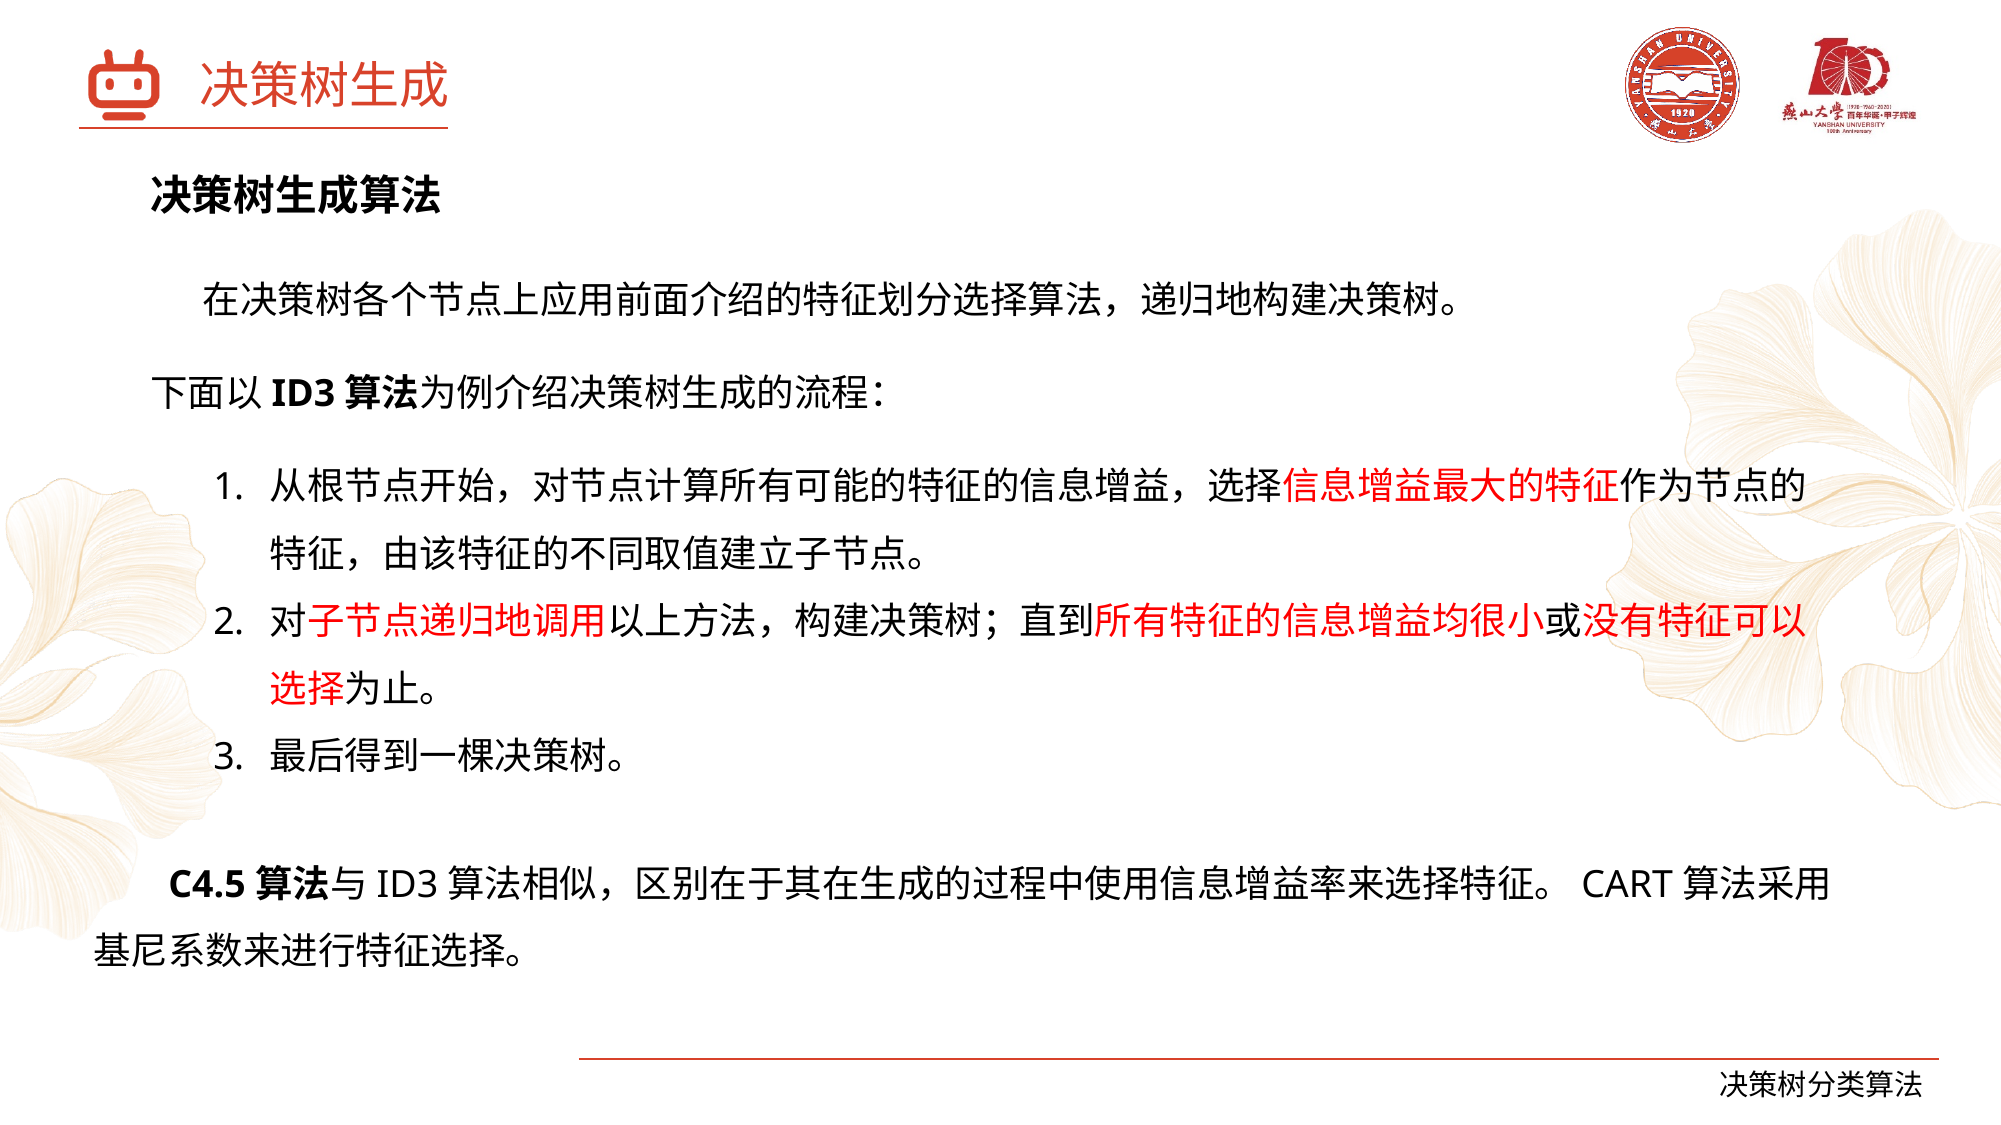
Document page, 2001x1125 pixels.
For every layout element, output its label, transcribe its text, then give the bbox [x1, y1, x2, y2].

picture [0, 330, 380, 1012]
text_box 决策树生成 [184, 46, 465, 121]
text_box 决策树生成算法 [135, 161, 792, 227]
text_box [1624, 22, 1939, 147]
text_box 从根节点开始，对节点计算所有可能的特征的信息增益，选择信息增益最大的特征作为节点的特征，由该特征的不同取值建立子节点。 对子节点递归地调用以上方法，构建决策树；直到所有特征的信息增益均很小或没有特征可以选择为止。 最后得到一棵决策树。 [308, 432, 1529, 785]
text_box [578, 1059, 1939, 1110]
text_box 下面以ID3算法为例介绍决策树生成的流程： [135, 361, 1333, 422]
picture [78, 39, 169, 127]
text_box 在决策树各个节点上应用前面介绍的特征划分选择算法，递归地构建决策树。 [112, 246, 1529, 329]
picture [1529, 188, 2001, 855]
text_box C4.5算法与ID3算法相似，区别在于其在生成的过程中使用信息增益率来选择特征。CART算法采用基尼系数来进行特征选择。 [308, 829, 1853, 980]
